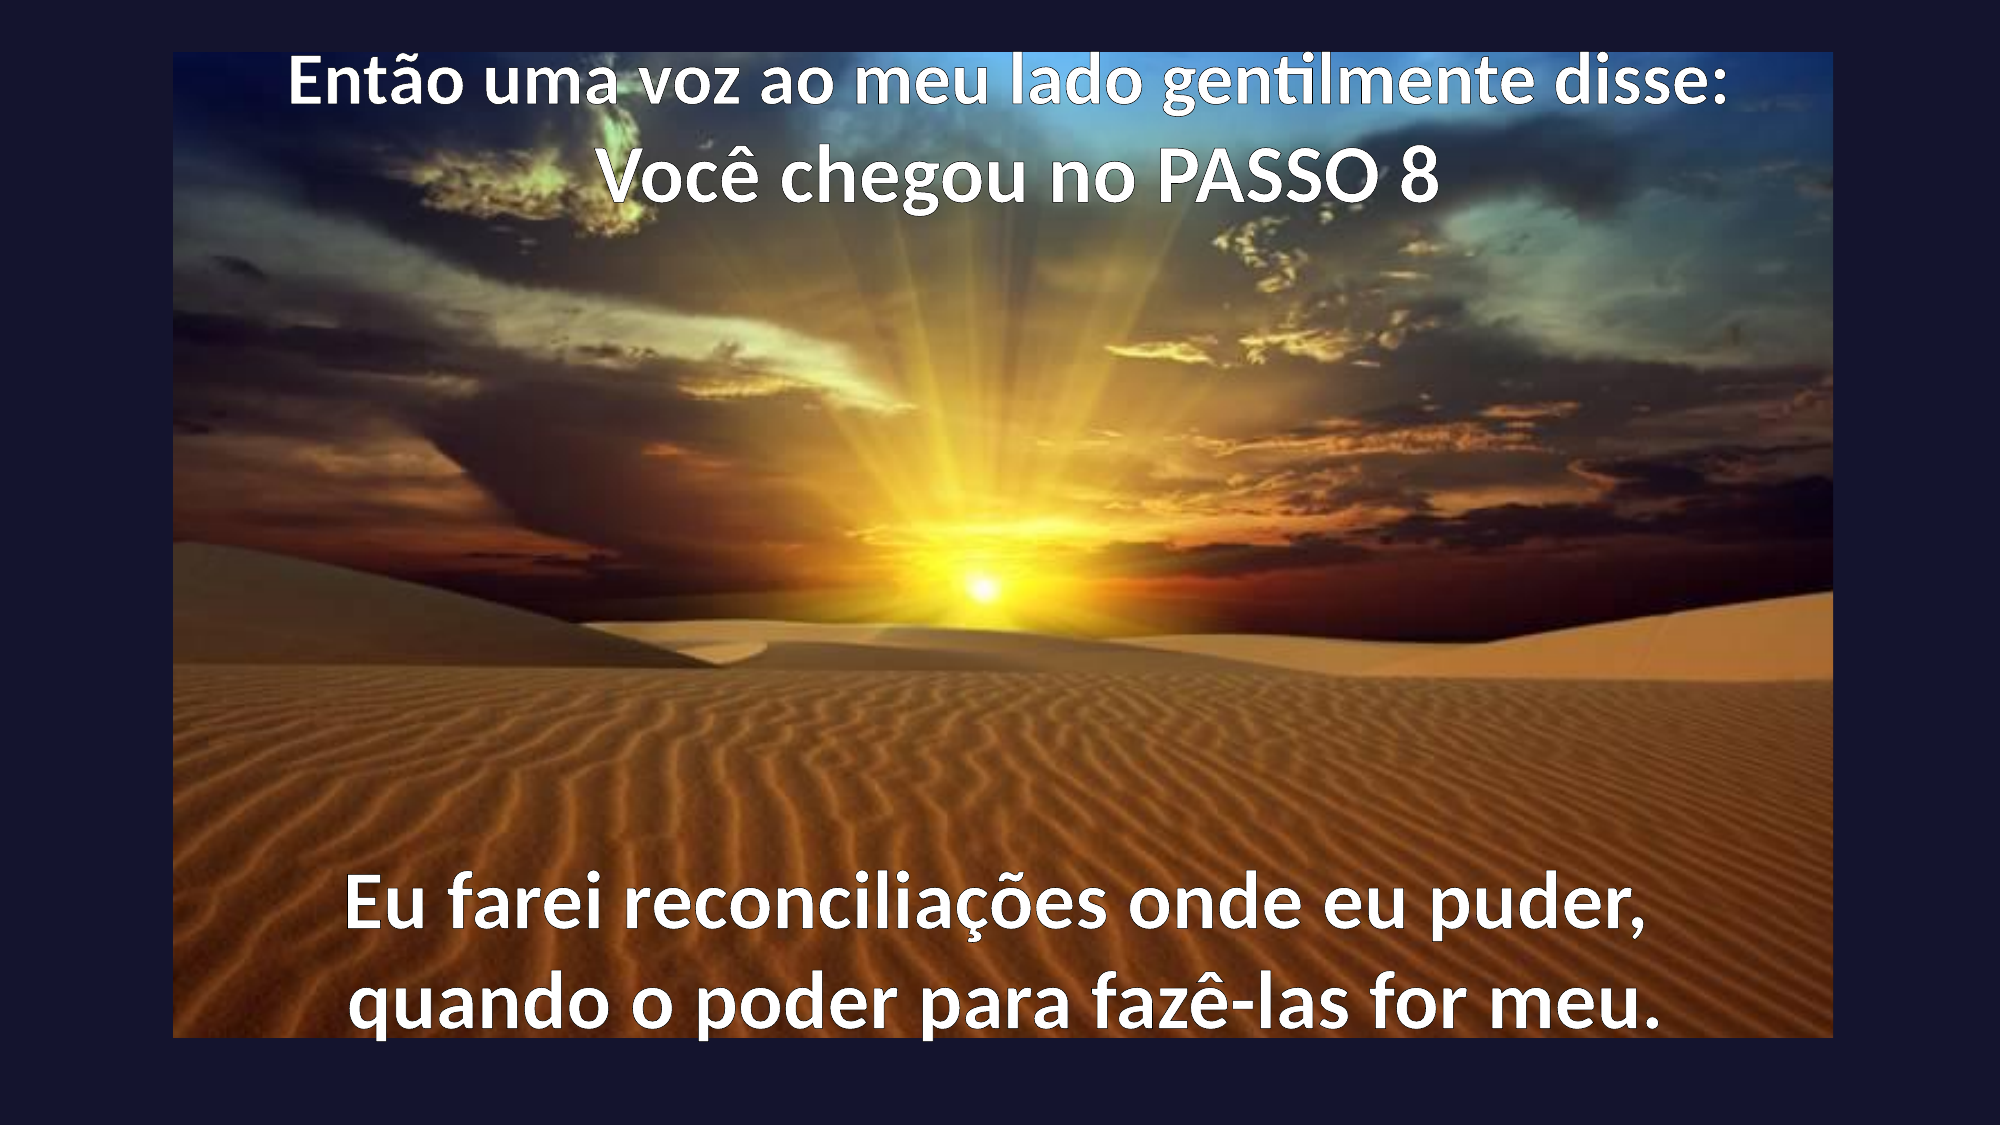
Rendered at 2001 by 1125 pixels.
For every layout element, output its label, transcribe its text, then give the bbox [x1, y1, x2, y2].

text_box Então uma voz ao meu lado gentilmente disse: Você chegou no PASSO 8 [35, 21, 2000, 227]
text_box Eu farei reconciliações onde eu puder, quando o poder para fazê-las for meu. [11, 837, 2000, 1053]
picture [166, 52, 1834, 1038]
